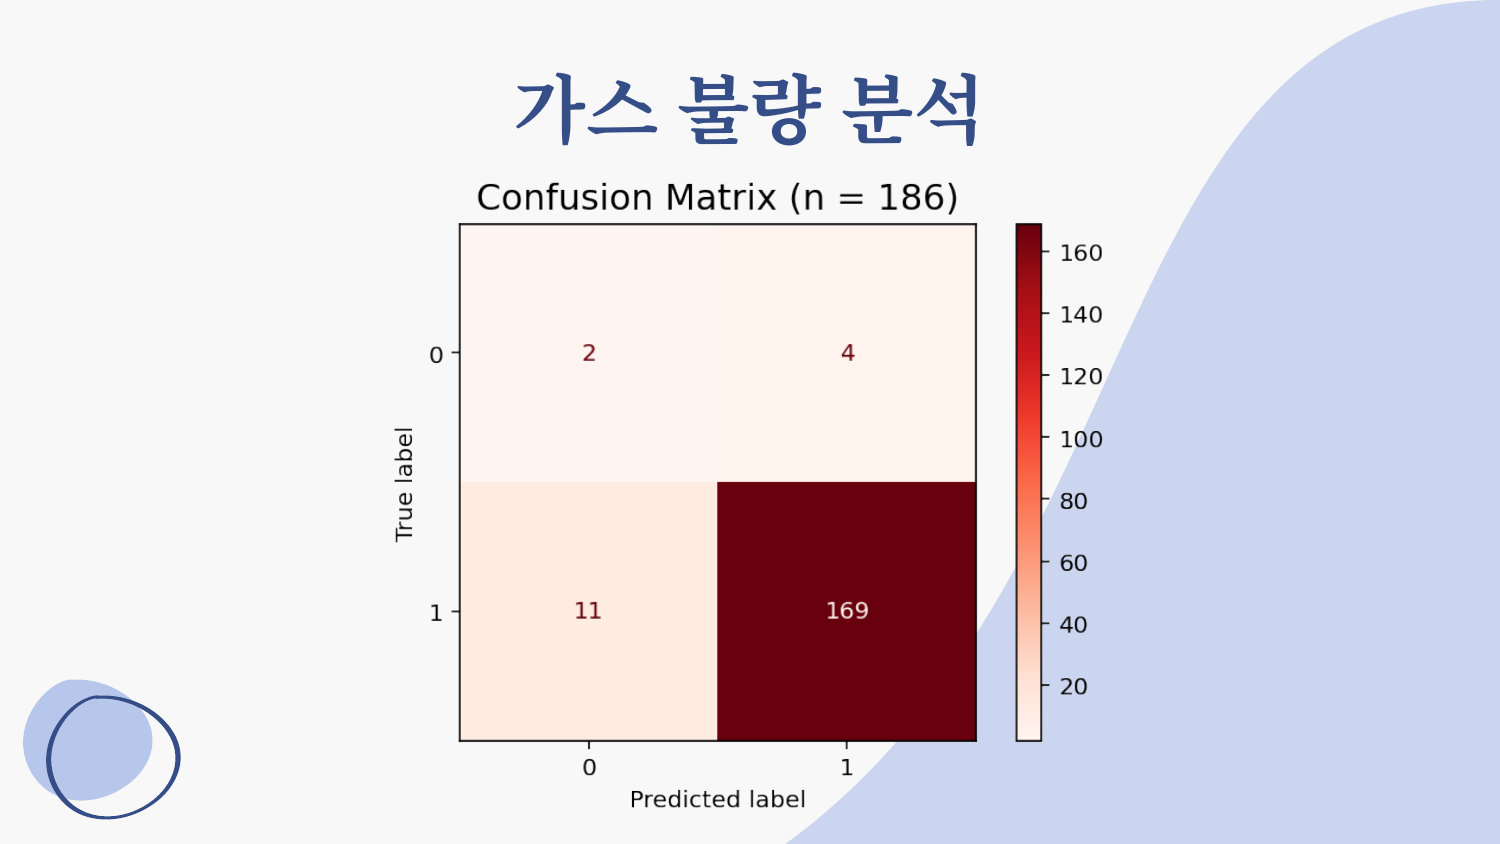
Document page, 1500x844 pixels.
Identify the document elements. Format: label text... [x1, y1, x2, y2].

picture [379, 166, 1121, 829]
title 가스 불량 분석 [113, 47, 1387, 149]
